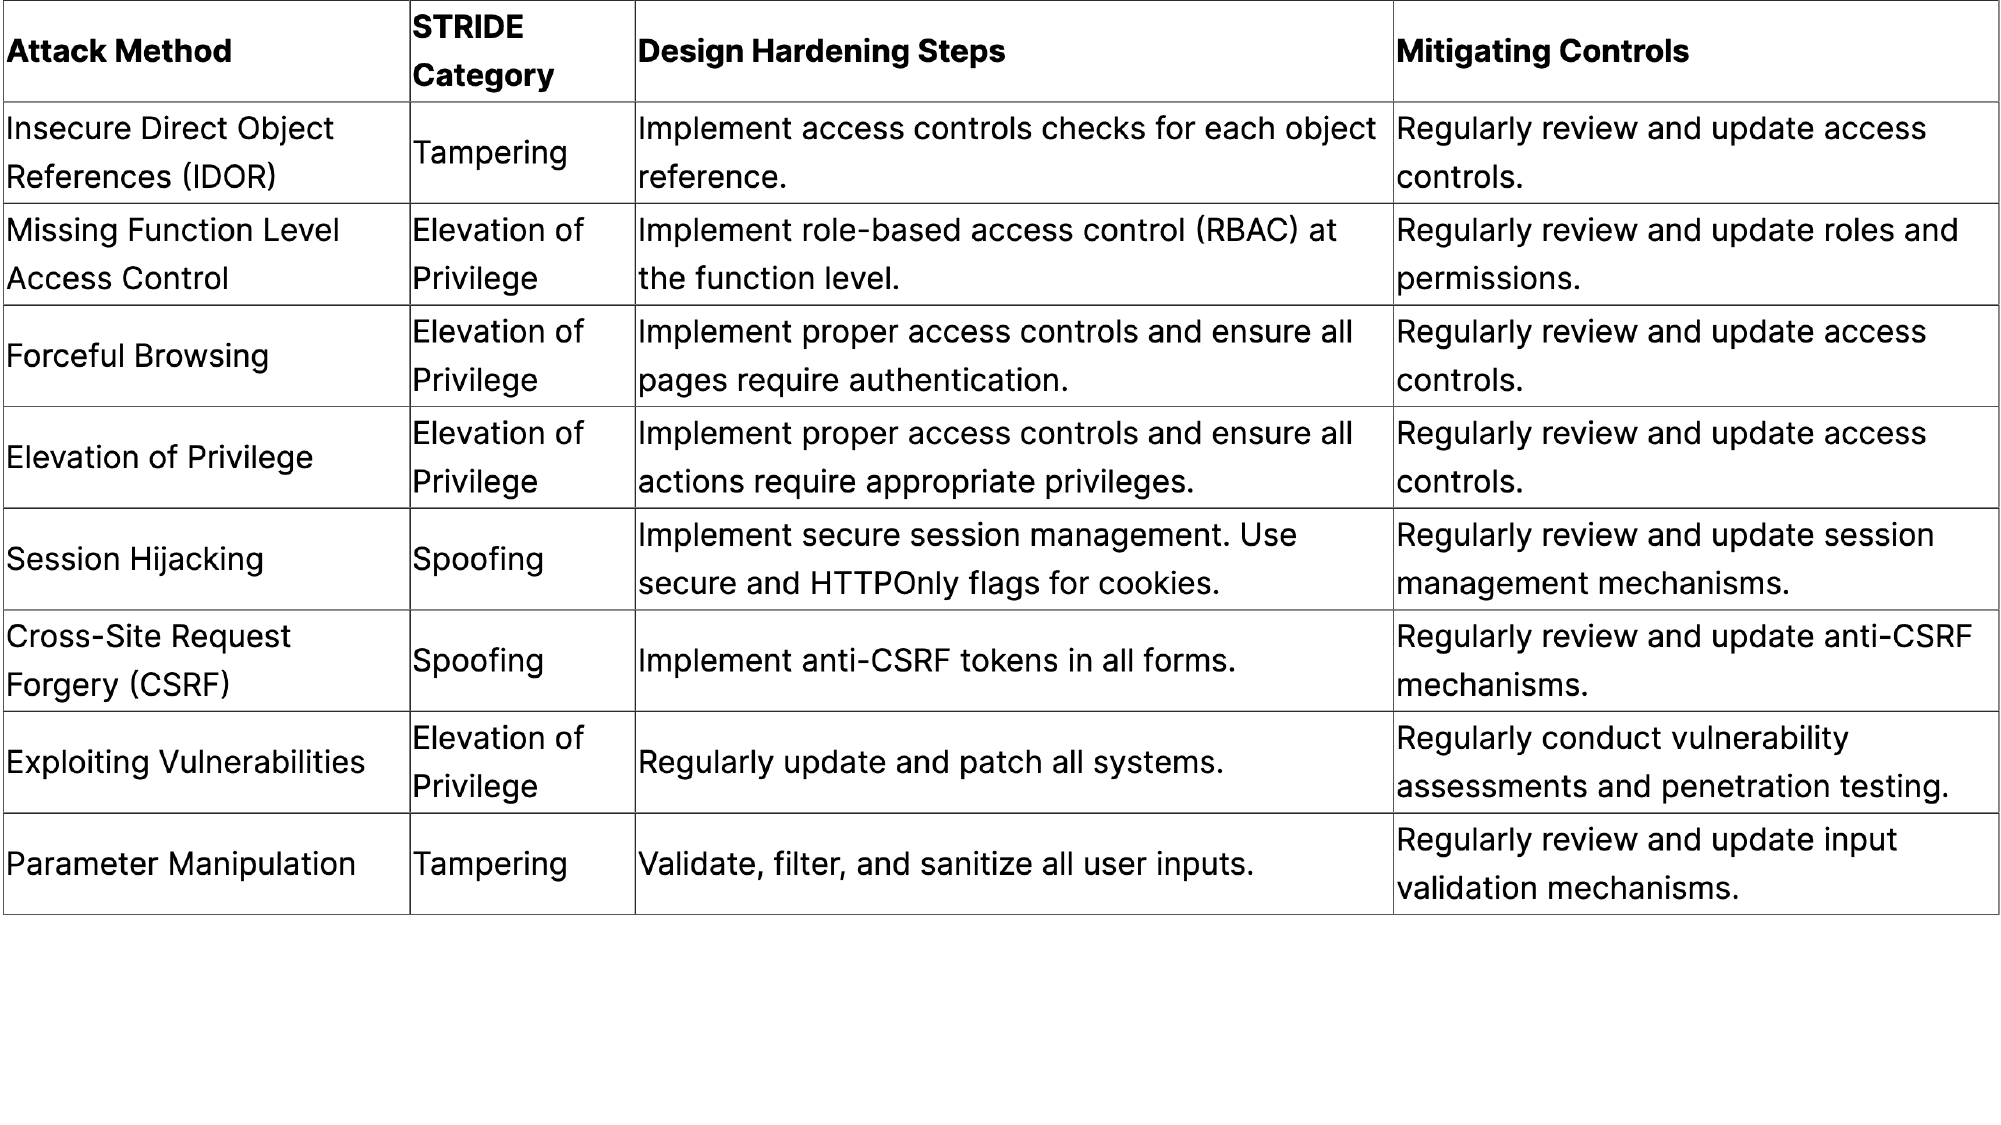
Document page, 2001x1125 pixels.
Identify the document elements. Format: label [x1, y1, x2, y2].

picture [0, 0, 2000, 918]
